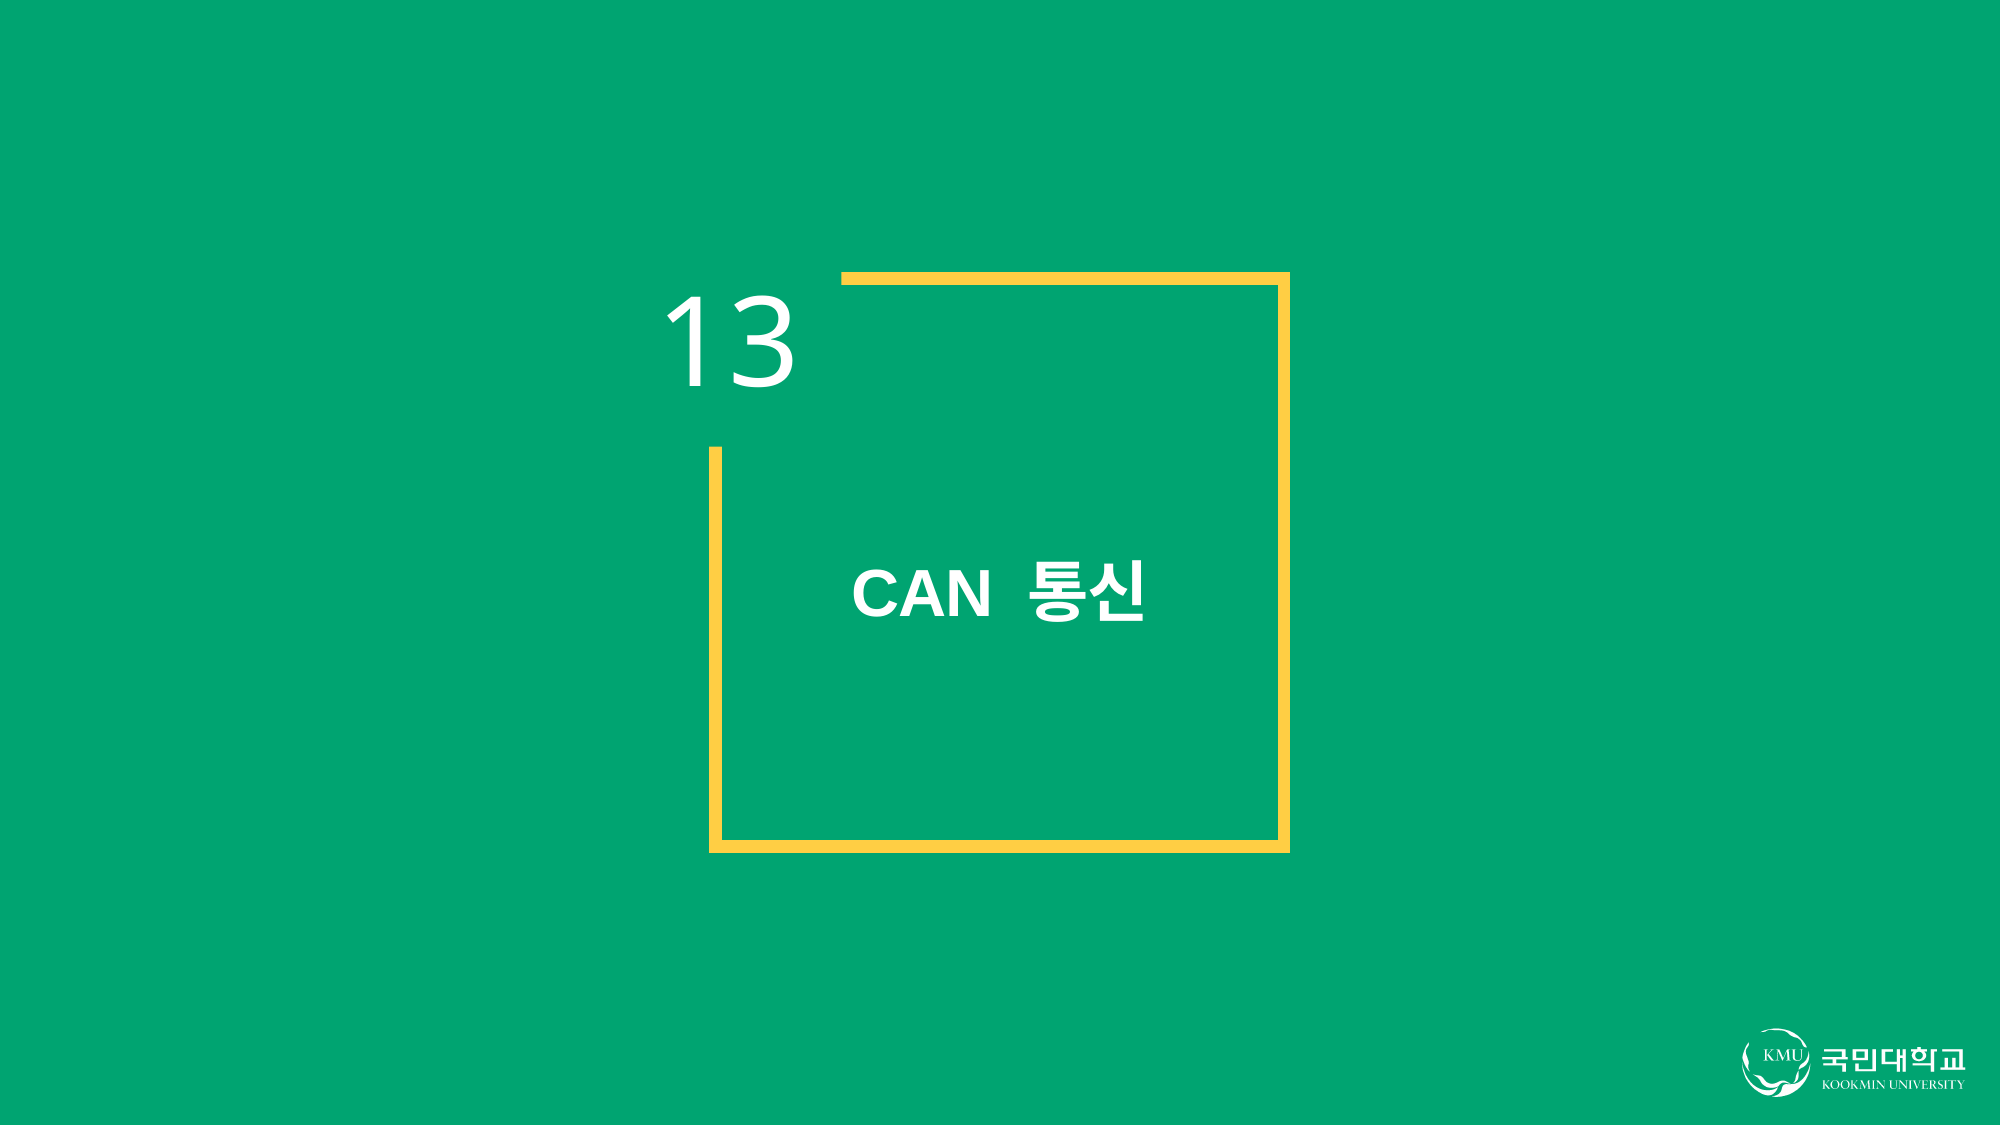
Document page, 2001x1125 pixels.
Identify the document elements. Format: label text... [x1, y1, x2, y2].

text_box CAN 통신 [836, 502, 1164, 637]
text_box [614, 227, 842, 448]
text_box [715, 277, 1285, 848]
text_box 13 [641, 254, 815, 419]
